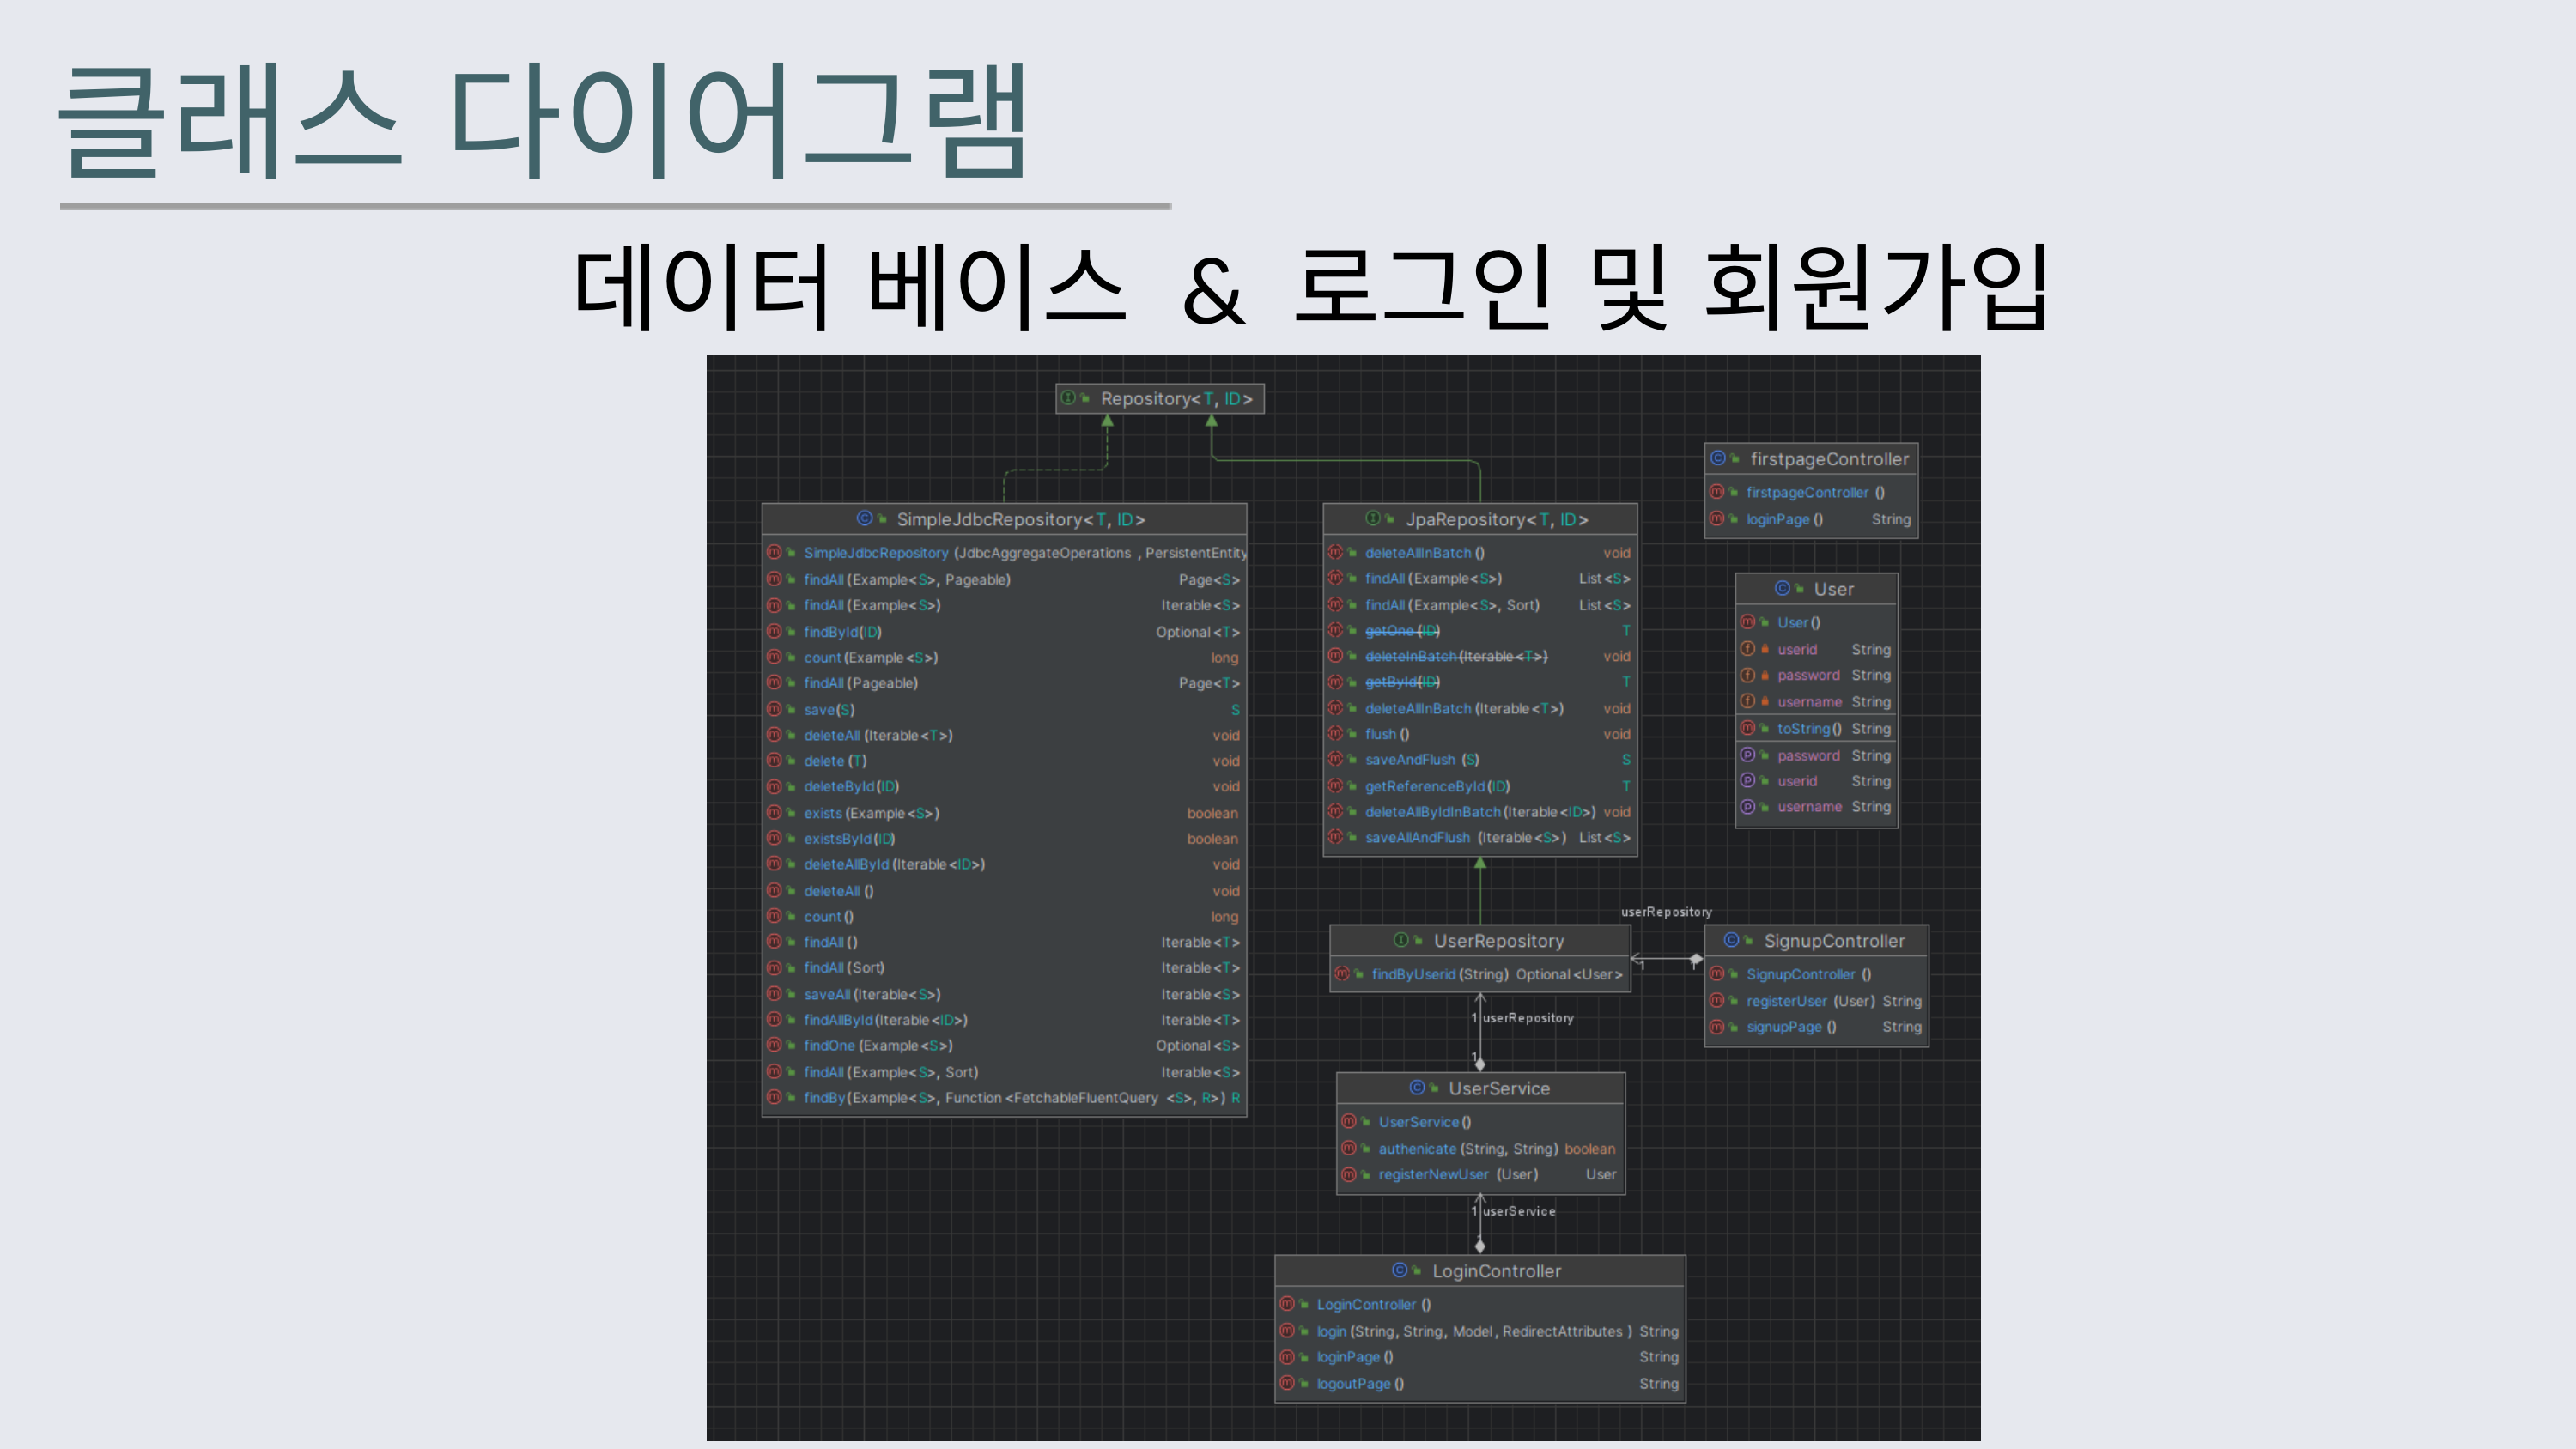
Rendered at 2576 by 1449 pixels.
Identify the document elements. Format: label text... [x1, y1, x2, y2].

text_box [60, 203, 1172, 211]
text_box 클래스 다이어그램 [40, 34, 1151, 203]
text_box 데이터 베이스 & 로그인 및 회원가입 [557, 221, 2130, 350]
picture [707, 355, 1981, 1441]
